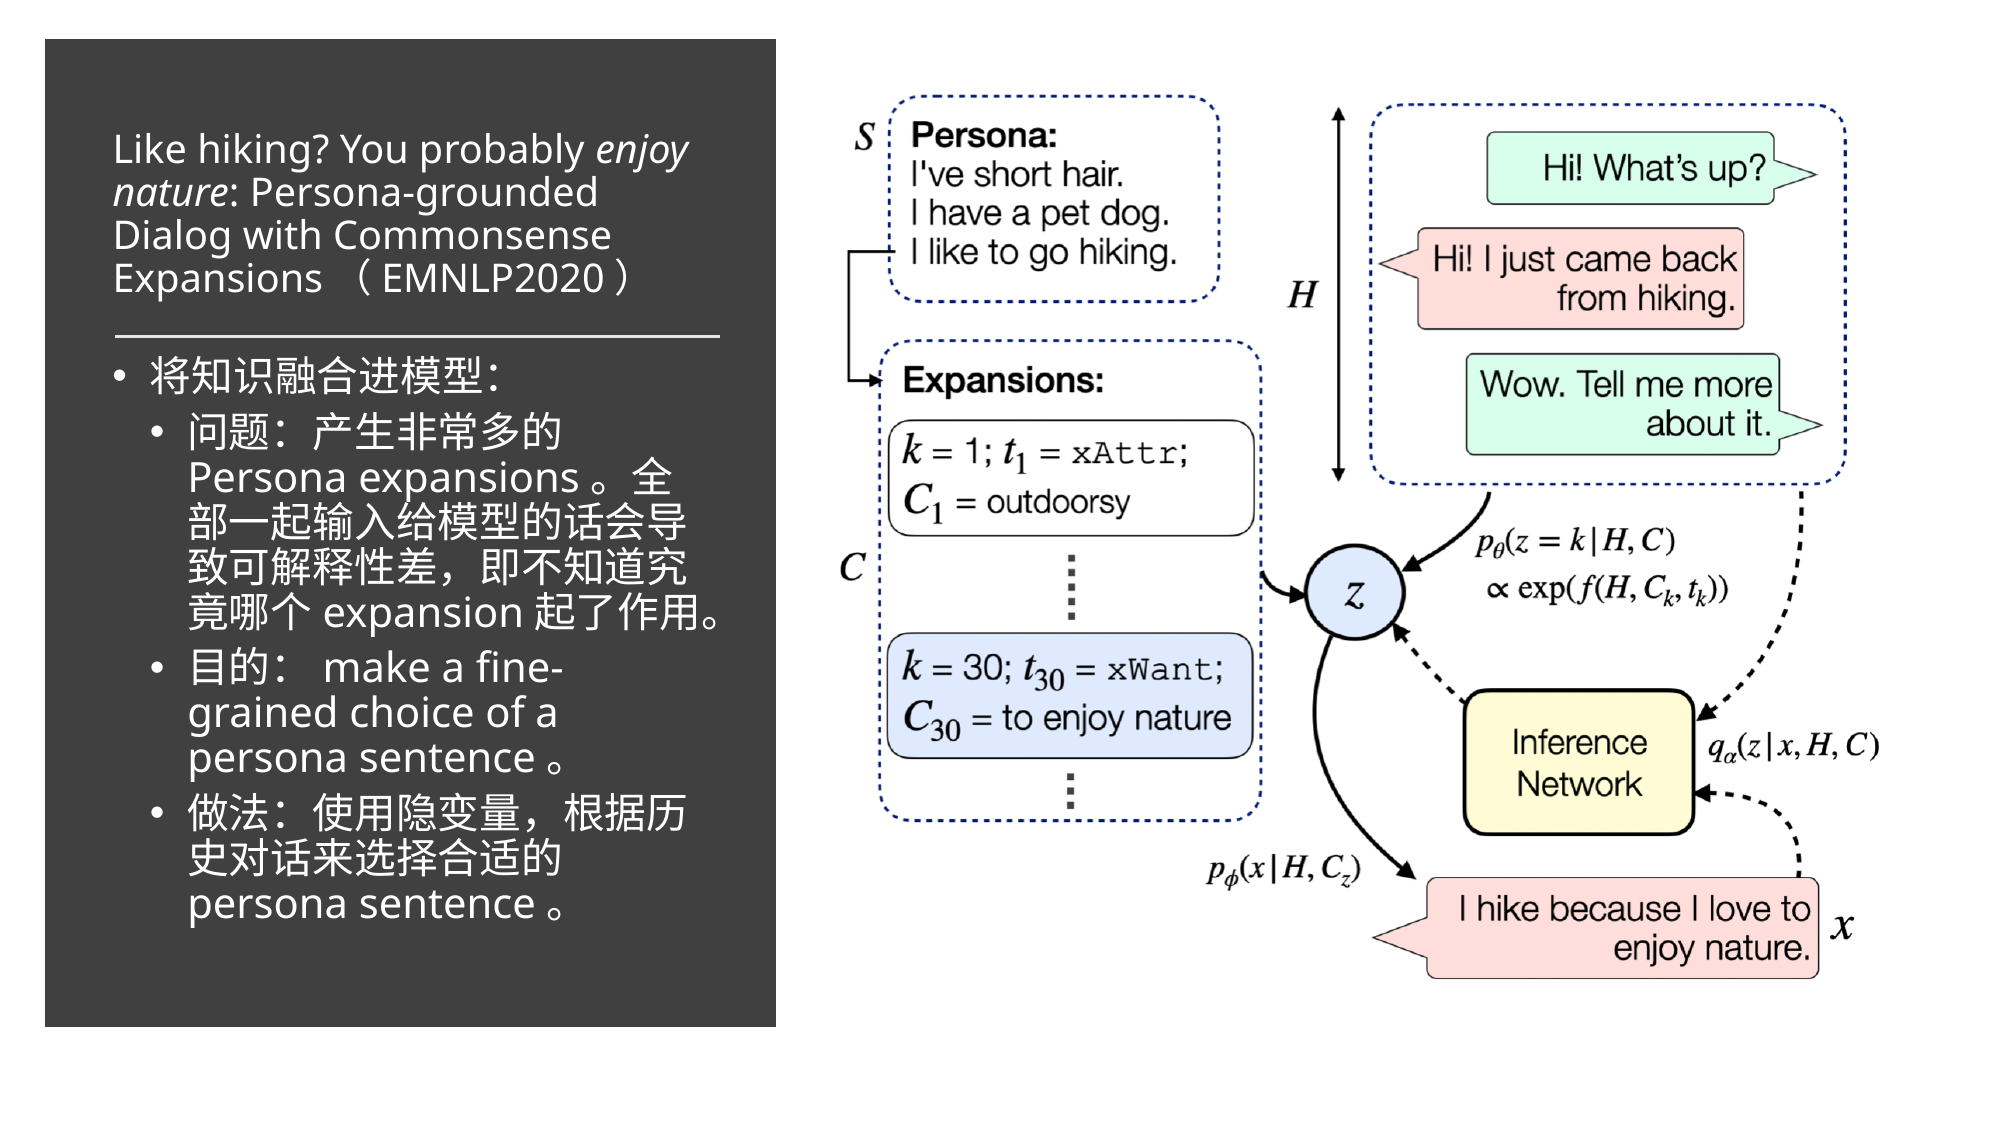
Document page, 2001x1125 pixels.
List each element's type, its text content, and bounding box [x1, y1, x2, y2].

list 将知识融合进模型： 问题：产生非常多的Persona expansions。全部一起输入给模型的话会导致可解释性差，即不知道究竟哪个expansion起了作用。 目的：make a fine-grained choice of a persona sentence。 做法：使用隐变量，根据历史对话来选择合适的persona sentence。 [97, 348, 725, 967]
text_box [54, 49, 767, 1018]
picture [790, 49, 1906, 1018]
text_box Like hiking? You probably enjoy nature: Persona-grounded Dialog with Commonsense Expansions（EMNLP2020） [97, 104, 725, 326]
